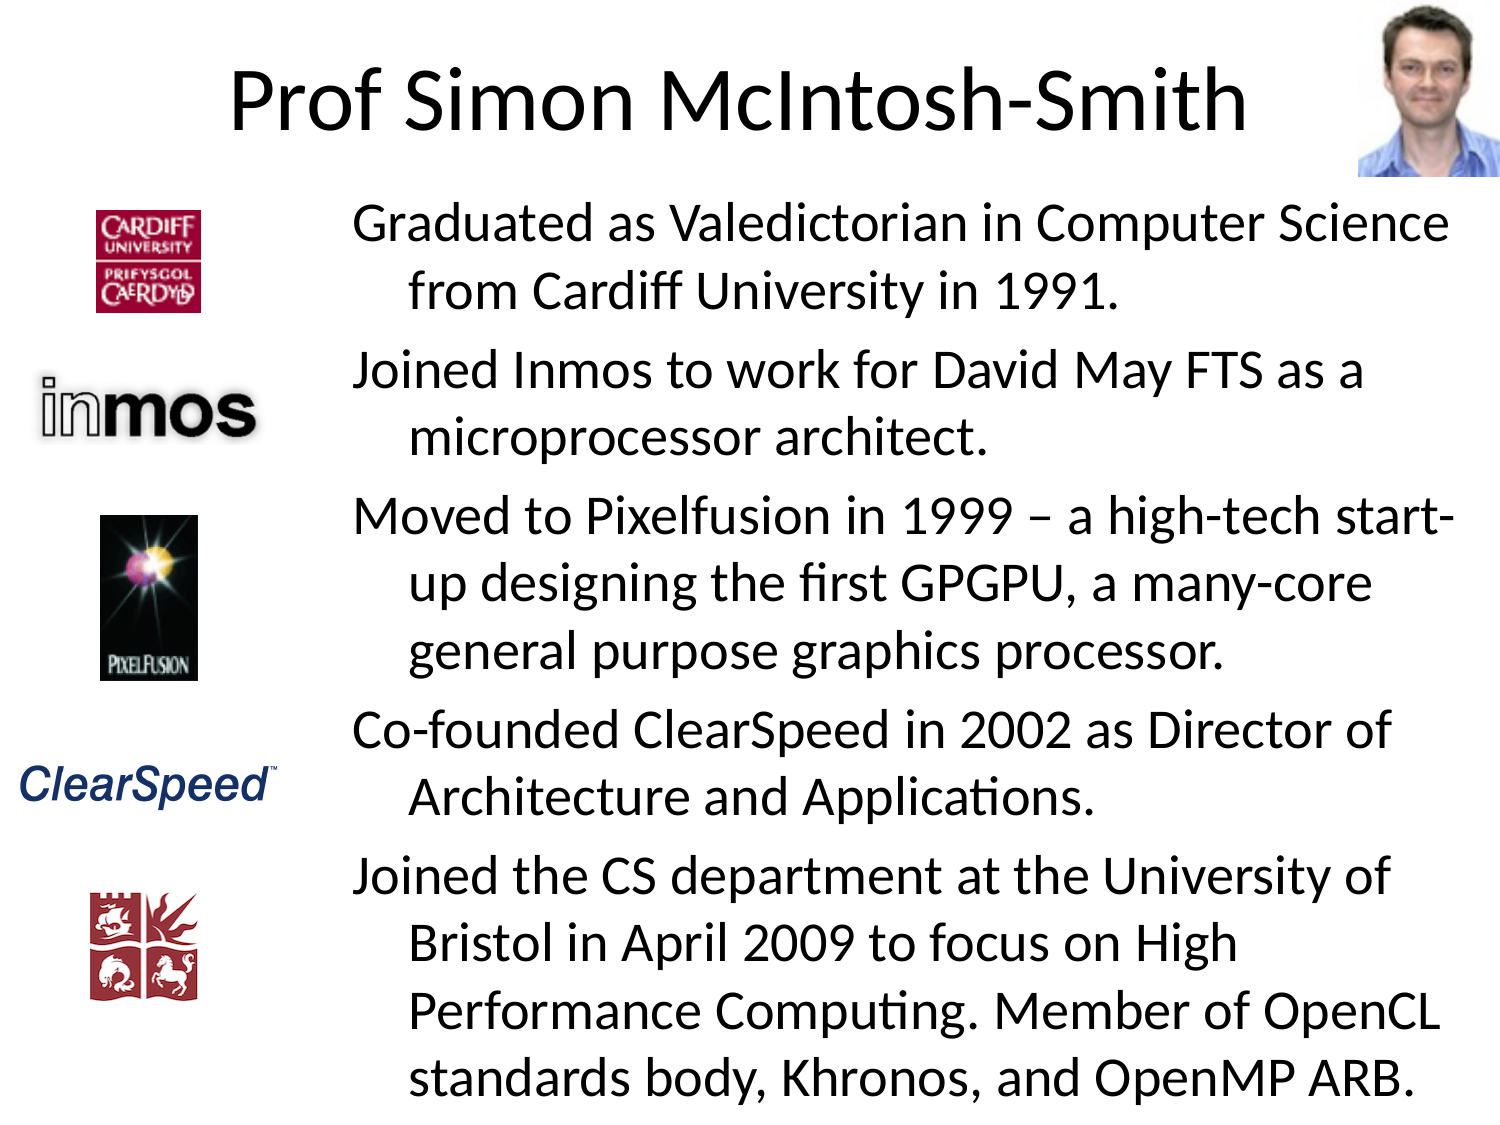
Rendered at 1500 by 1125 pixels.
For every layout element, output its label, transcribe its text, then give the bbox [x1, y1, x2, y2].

picture [19, 764, 279, 811]
list Graduated as Valedictorian in Computer Science from Cardiff University in 1991. Joined Inmos to work for David May FTS as a microprocessor architect. Moved to Pixelfusion in 1999 – a high-tech start-up designing the first GPGPU, a many-core general purpose graphics processor. Co-founded ClearSpeed in 2002 as Director of Architecture and Applications. Joined the CS department at the University of Bristol in April 2009 to focus on High Performance Computing. Member of OpenCL standards body, Khronos, and OpenMP ARB. [337, 178, 1500, 1125]
picture [96, 210, 201, 313]
picture [1358, 0, 1500, 178]
title Prof Simon McIntosh-Smith [64, 0, 1356, 188]
picture [100, 515, 198, 681]
picture [29, 369, 268, 445]
picture [90, 891, 198, 1002]
